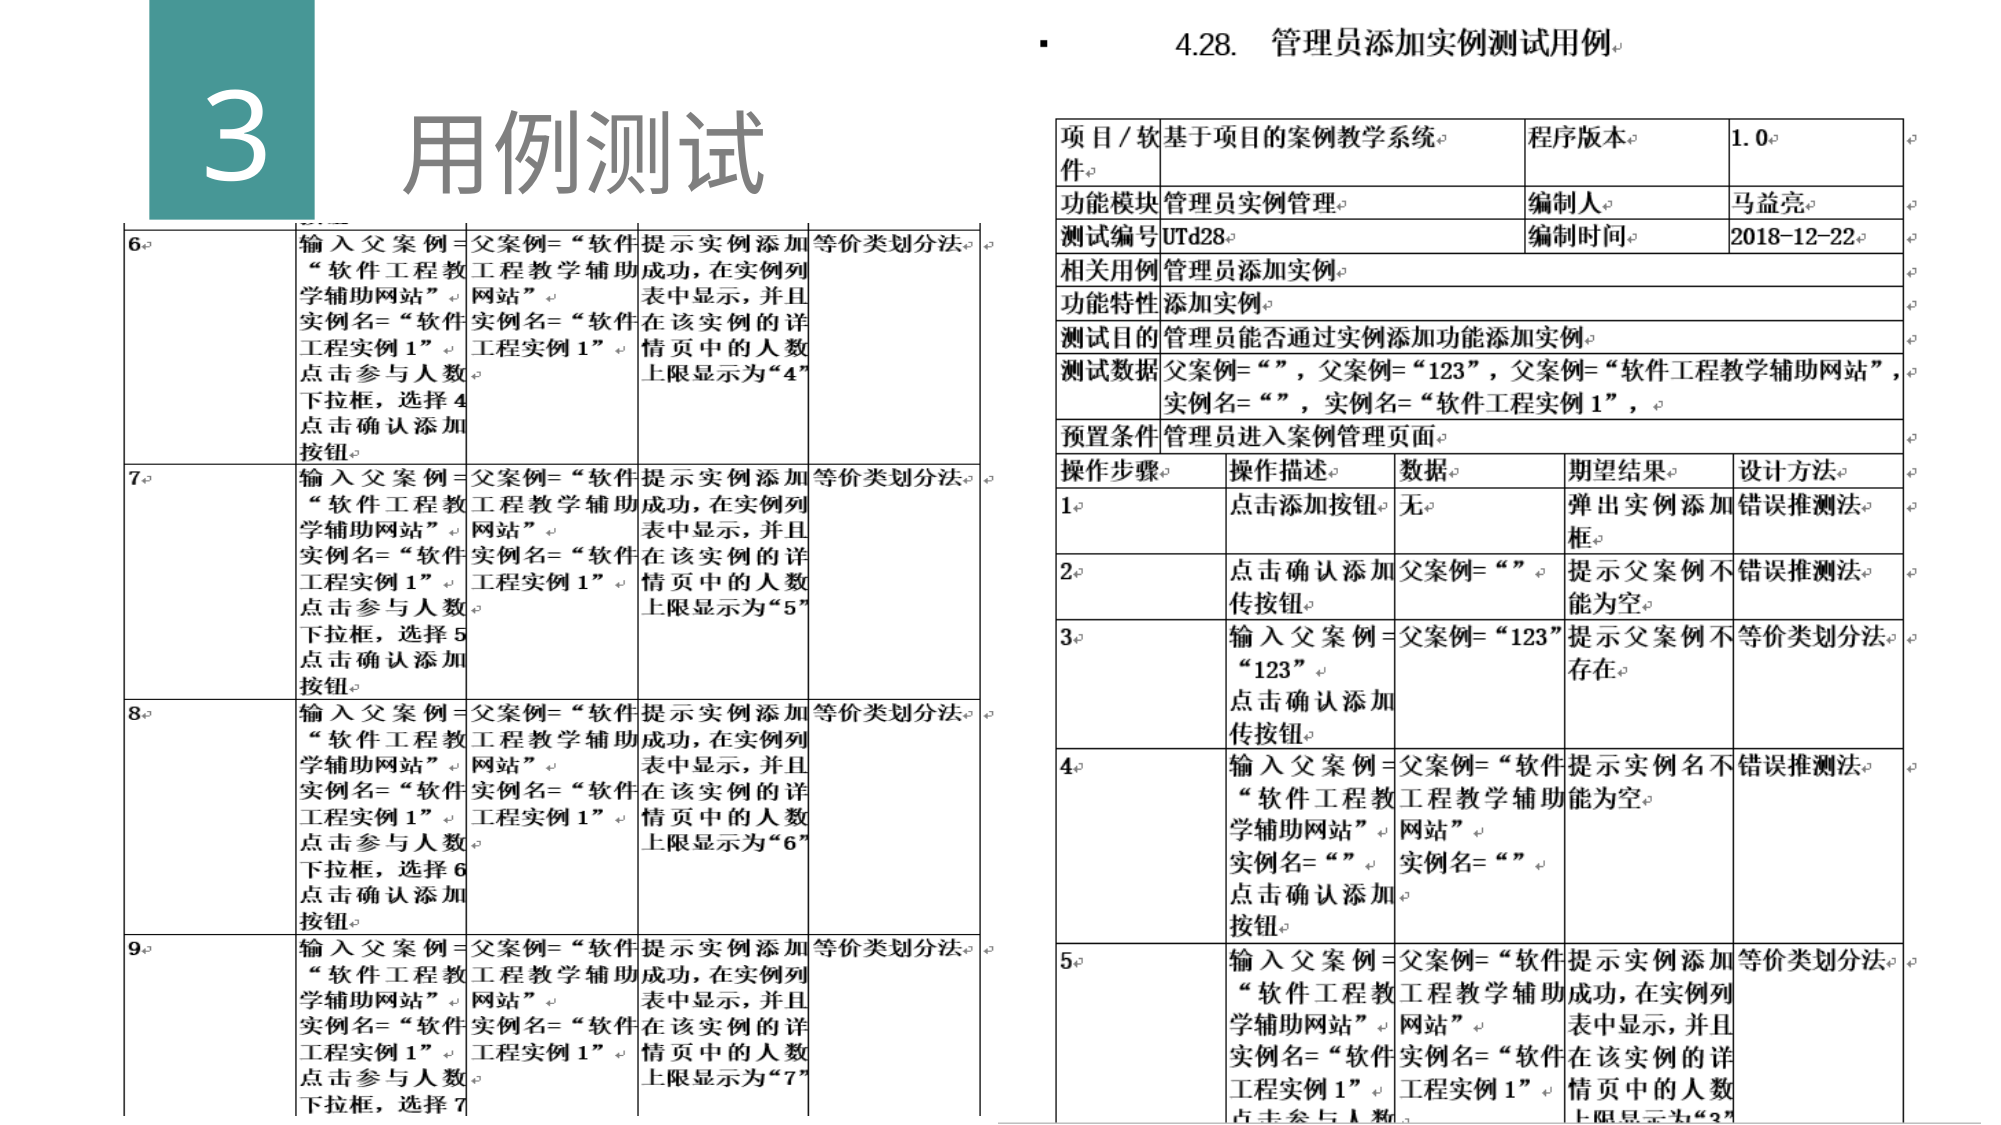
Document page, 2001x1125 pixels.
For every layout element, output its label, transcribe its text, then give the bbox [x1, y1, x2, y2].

text_box [149, 0, 315, 220]
text_box 用例测试 [385, 88, 992, 214]
text_box 3 [154, 48, 320, 213]
picture [113, 6, 1981, 1124]
